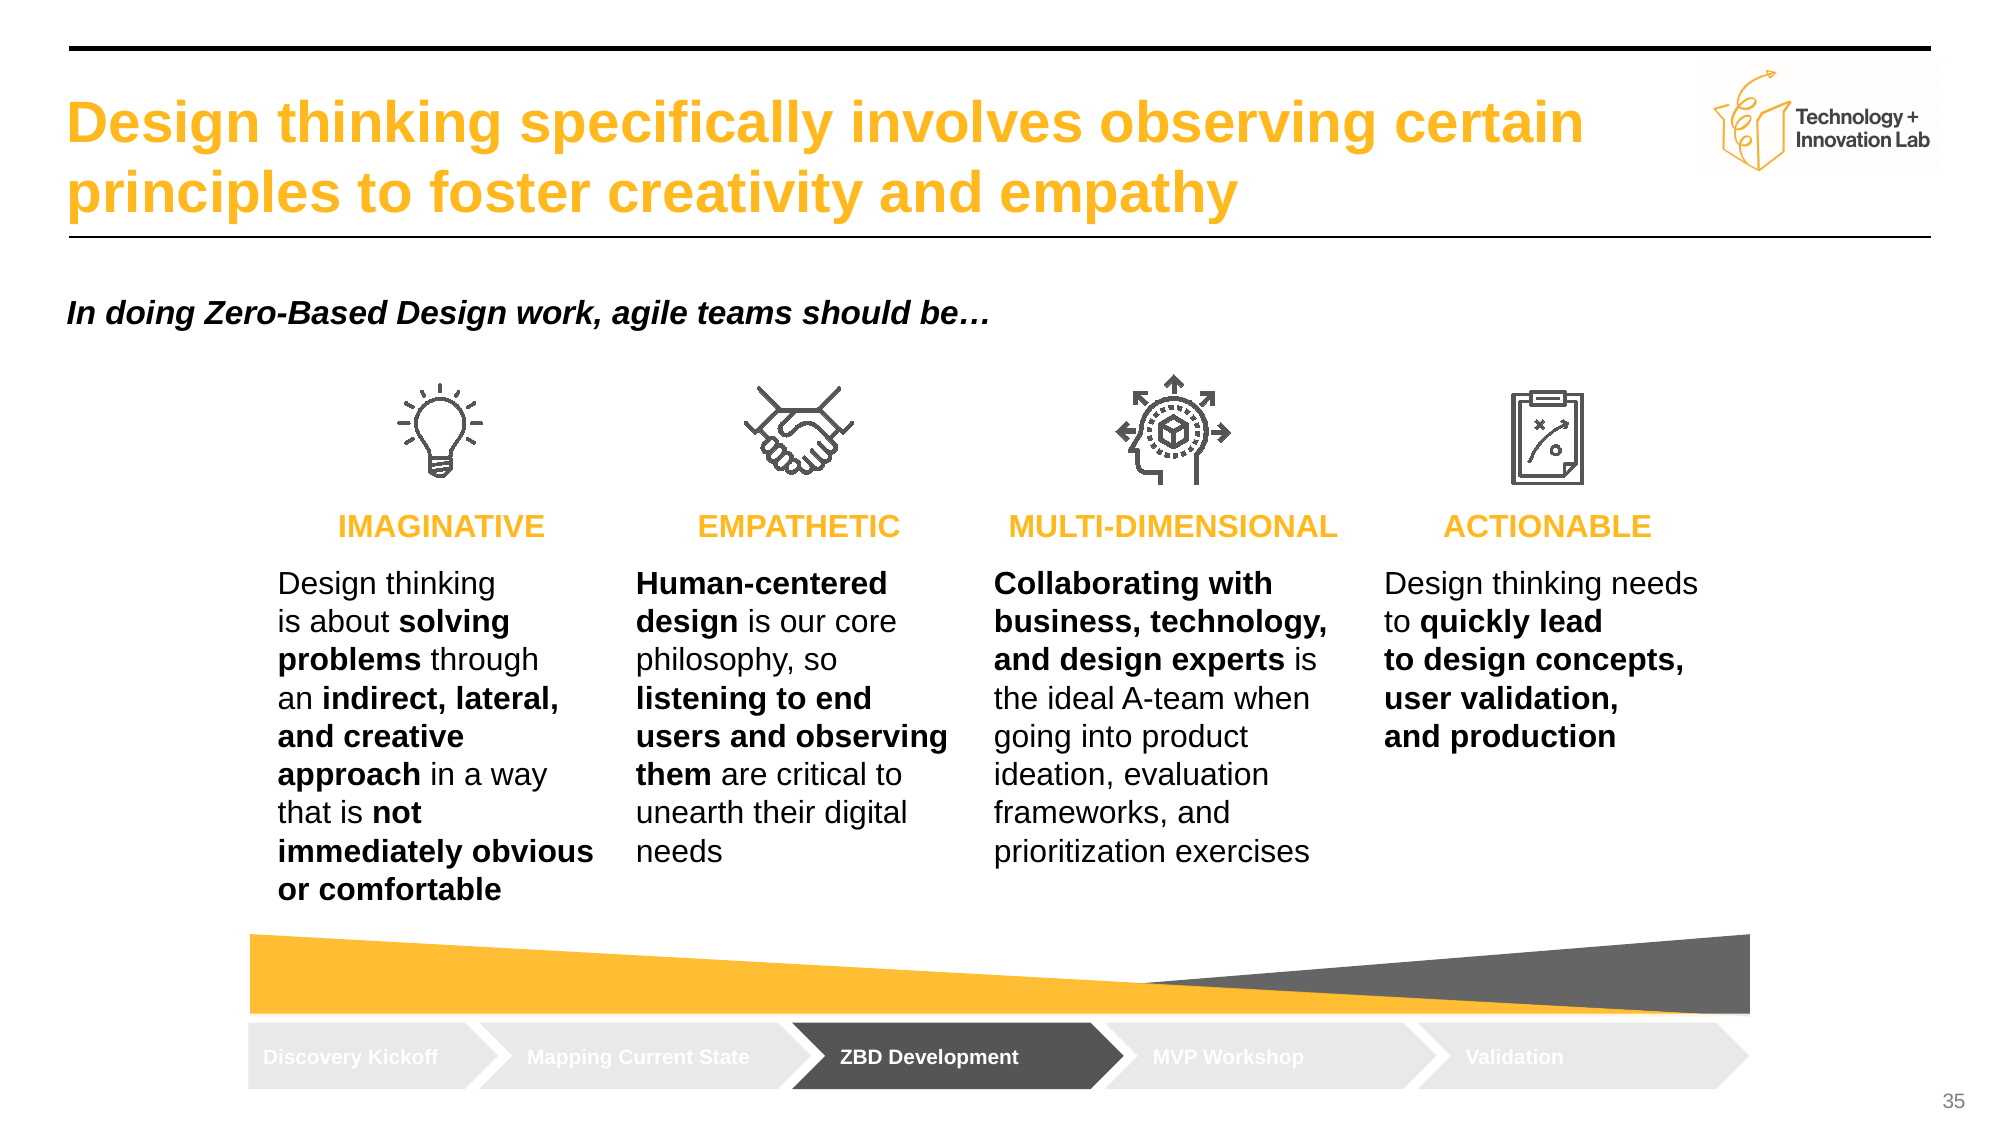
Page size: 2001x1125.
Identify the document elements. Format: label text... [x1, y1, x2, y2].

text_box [397, 383, 483, 478]
text_box Collaborating with business, technology, and design experts is the ideal A-team when going into product ideation, evaluation frameworks, and prioritization exercises [993, 562, 1353, 869]
text_box EMPATHETIC [635, 505, 963, 545]
text_box ACTIONABLE [1384, 505, 1712, 545]
text_box Human-centered design is our core philosophy, so listening to end users and observing them are critical to unearth their digital needs [635, 562, 963, 869]
text_box Design thinking is about solving problems through an indirect, lateral, and creative approach in a way that is not immediately obvious or comfortable [277, 562, 603, 907]
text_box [1511, 390, 1584, 485]
text_box MULTI-DIMENSIONAL [993, 505, 1353, 545]
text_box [1115, 374, 1232, 485]
text_box In doing Zero-Based Design work, agile teams should be… [66, 291, 1027, 332]
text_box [249, 933, 1751, 1017]
text_box [80, 1012, 1873, 1119]
text_box ZBD Development [790, 1025, 1126, 1092]
picture [1699, 58, 1940, 174]
text_box [744, 386, 854, 475]
text_box IMAGINATIVE [279, 505, 605, 545]
title Design thinking specifically involves observing certain principles to foster creativity and empathy [66, 84, 1691, 226]
text_box Design thinking needs to quickly lead to design concepts, user validation, and production [1384, 562, 1712, 754]
